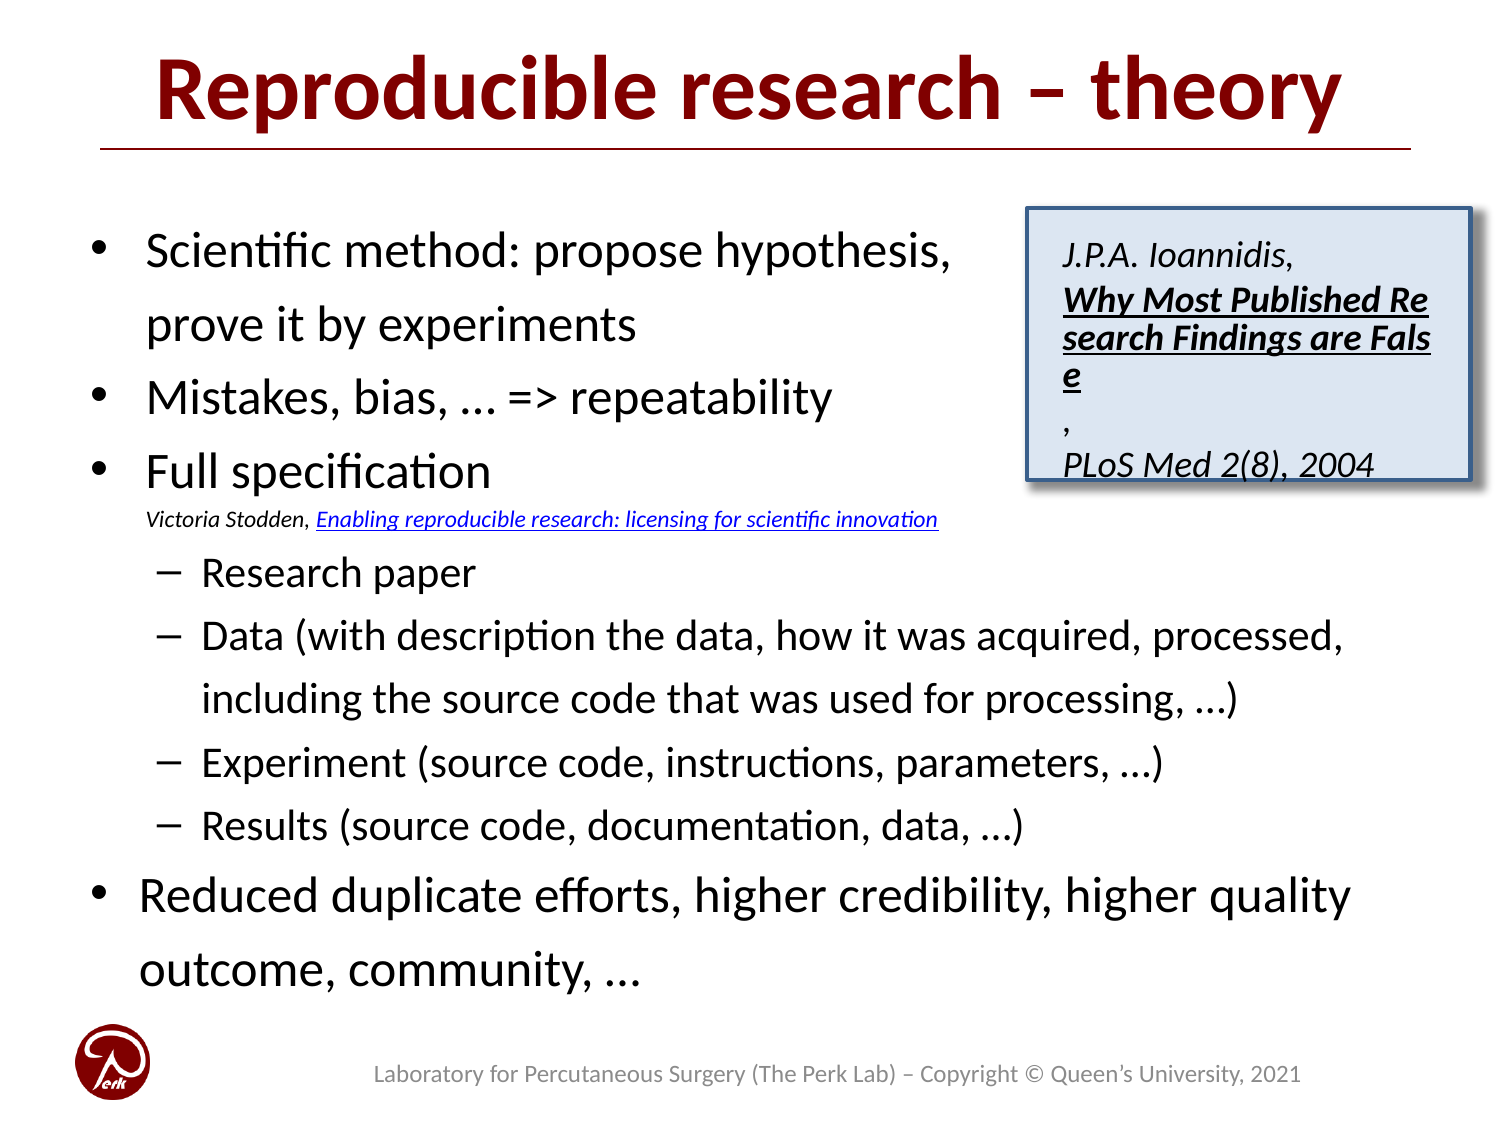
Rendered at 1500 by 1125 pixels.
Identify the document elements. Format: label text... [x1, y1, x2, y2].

text_box J.P.A. Ioannidis, Why Most Published Research Findings are False, PLoS Med 2(8), 2004 [1047, 222, 1450, 418]
title Reproducible research – theory [41, 7, 1459, 159]
footer Laboratory for Percutaneous Surgery (The Perk Lab) – Copyright © Queen’s University, 2021 [348, 1042, 1329, 1103]
list Scientific method: propose hypothesis, prove it by experiments Mistakes, bias, … => repeatability Full specification Victoria Stodden, Enabling reproducible research: licensing for scientific innovation Research paper Data (with description the data, how it was acquired, processed, including the source code that was used for processing, …) Experiment (source code, instructions, parameters, …) Results (source code, documentation, data, …) Reduced duplicate efforts, higher credibility, higher quality outcome, community, … [75, 196, 1425, 1005]
picture [75, 1024, 150, 1100]
text_box [1025, 206, 1473, 482]
